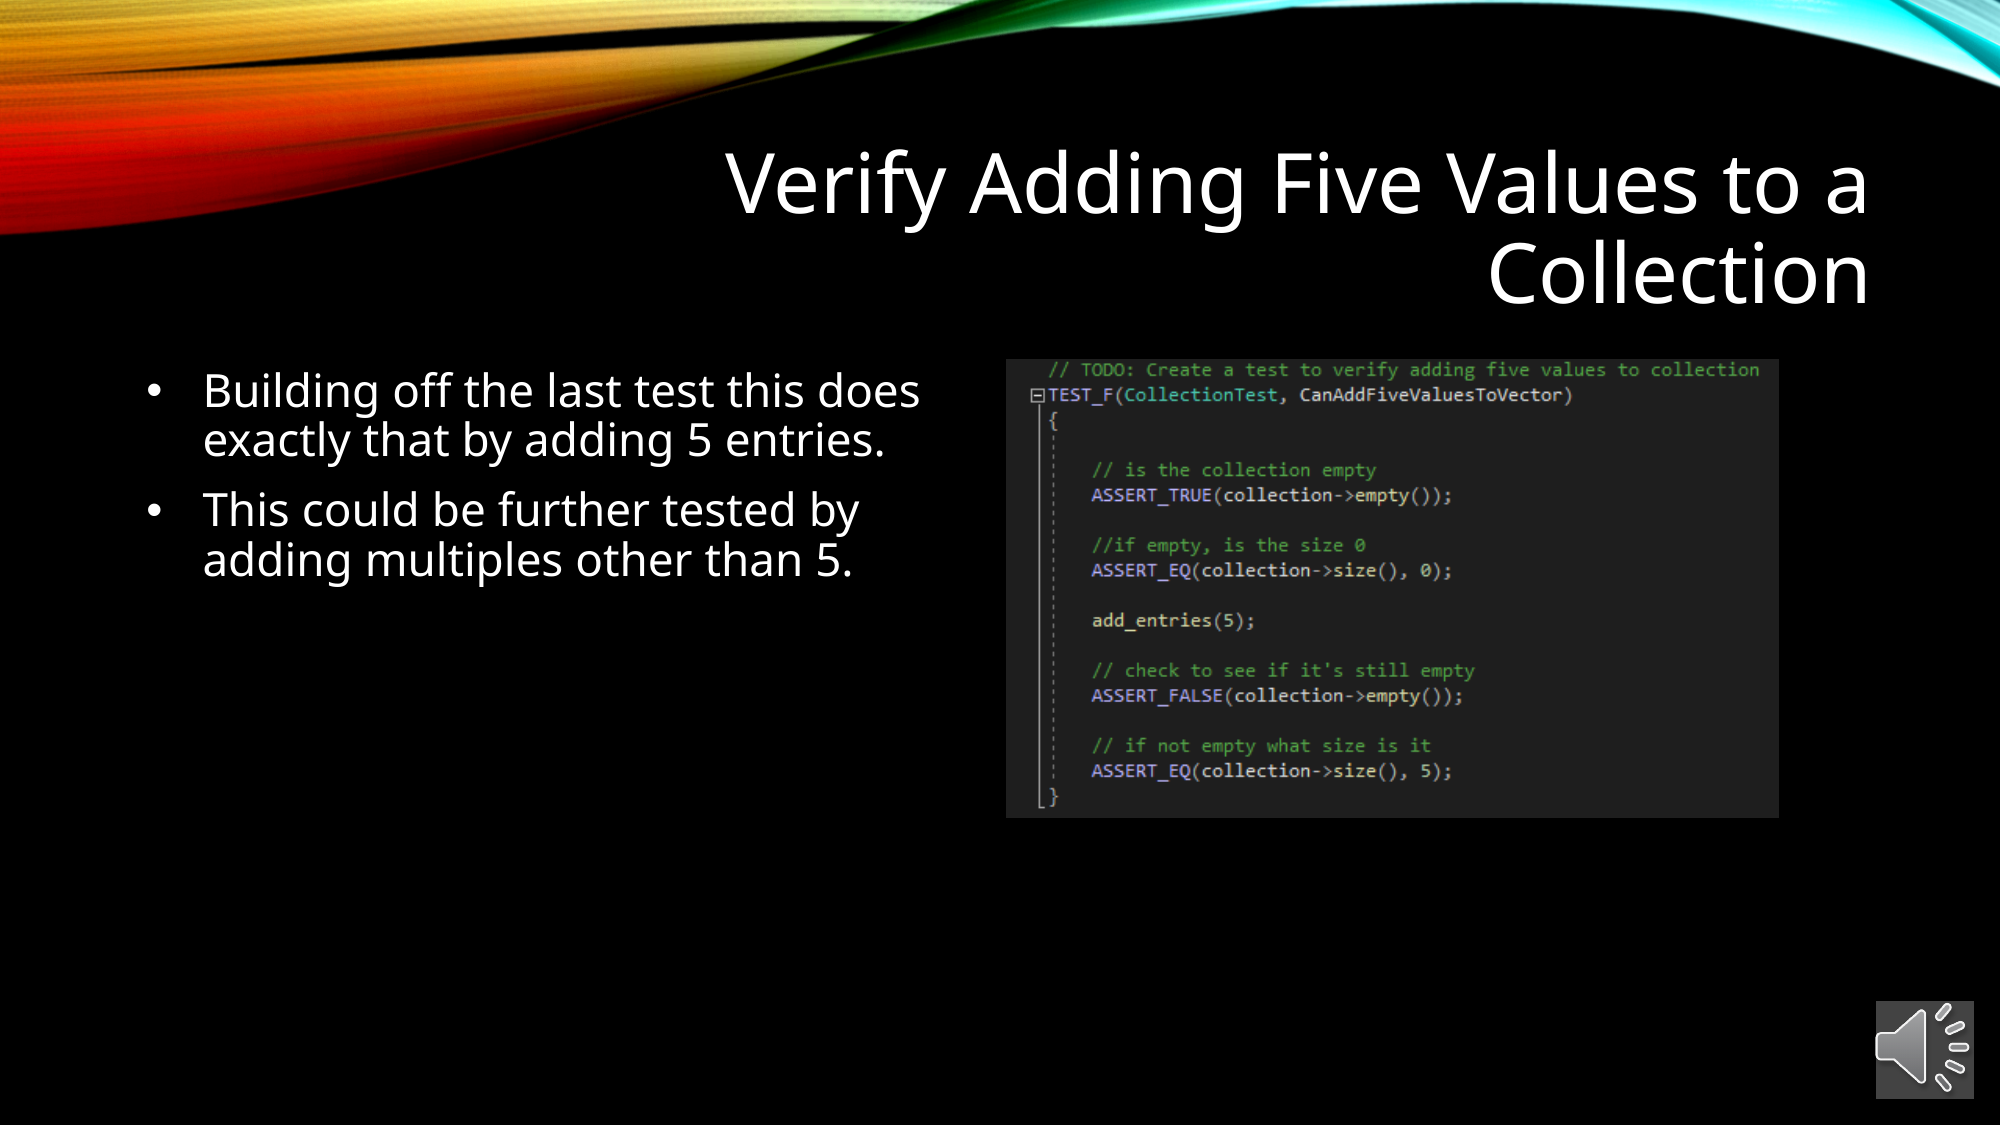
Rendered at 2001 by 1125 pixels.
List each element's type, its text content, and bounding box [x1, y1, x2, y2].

picture [1874, 999, 1976, 1101]
title Verify Adding Five Values to a Collection [474, 125, 1888, 338]
picture [0, 0, 2000, 237]
list Building off the last test this does exactly that by adding 5 entries. This could be further tested by adding multiples other than 5. [112, 360, 988, 1021]
picture [1005, 359, 1779, 818]
